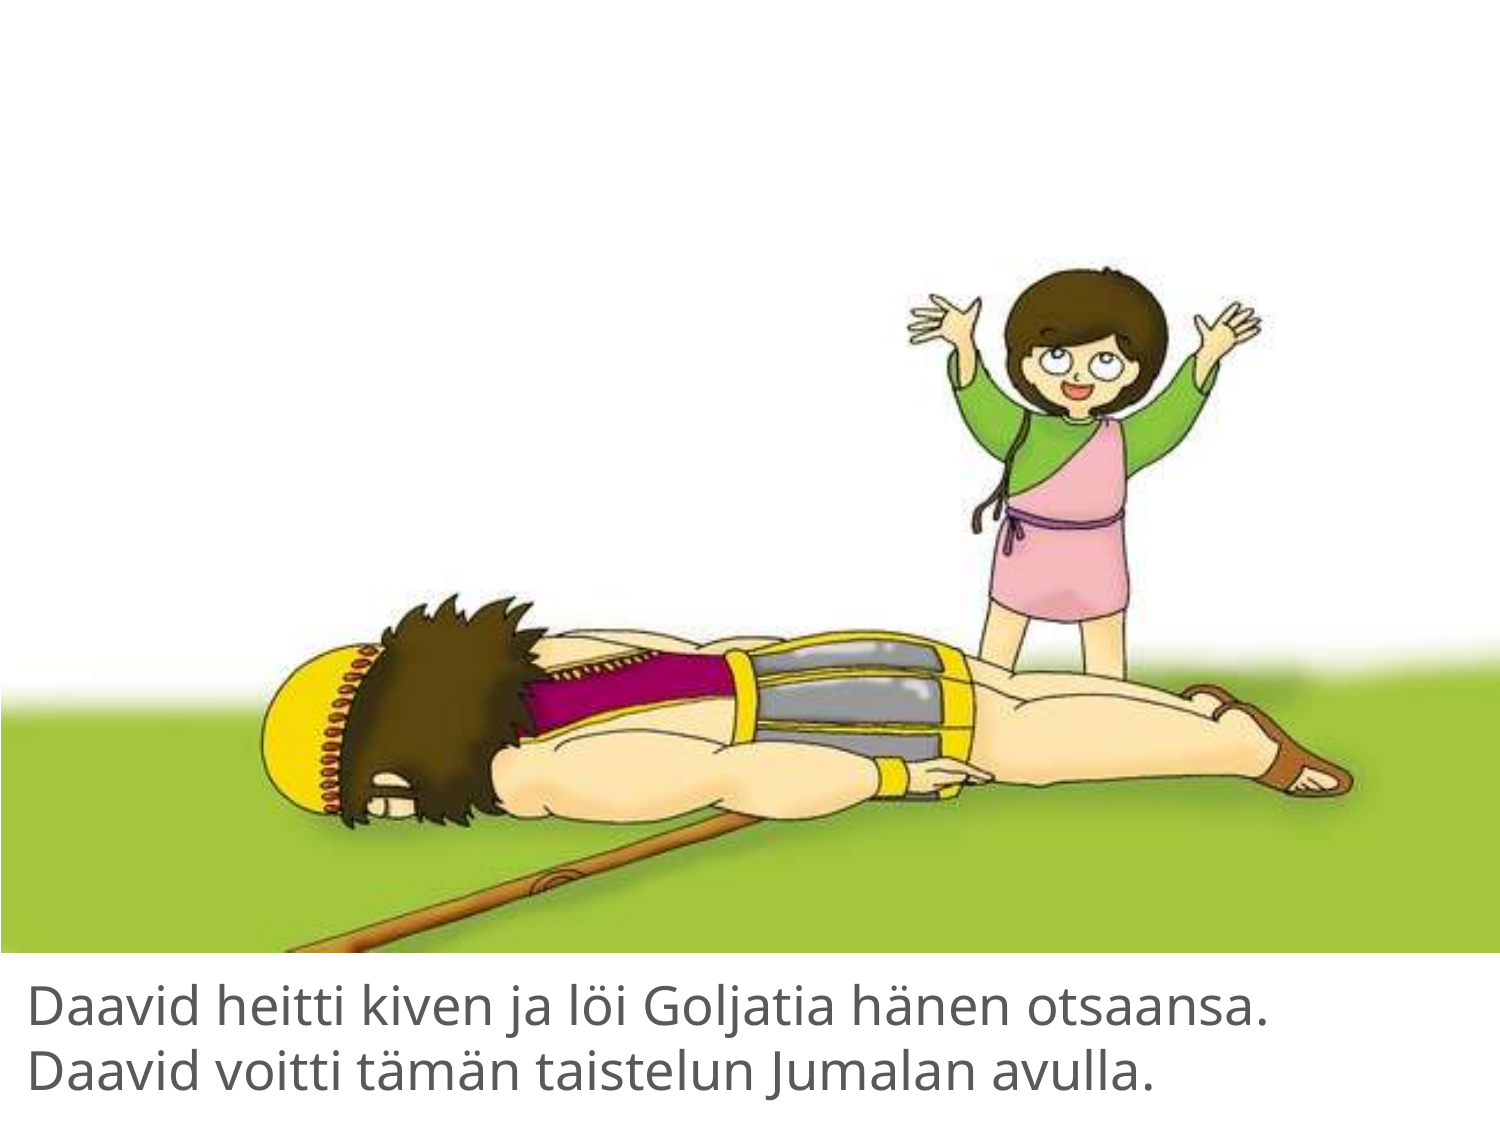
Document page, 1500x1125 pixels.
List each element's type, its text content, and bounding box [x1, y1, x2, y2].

text_box Daavid heitti kiven ja löi Goljatia hänen otsaansa. Daavid voitti tämän taistelun Jumalan avulla. [11, 964, 1498, 1109]
picture [1, 0, 1500, 953]
